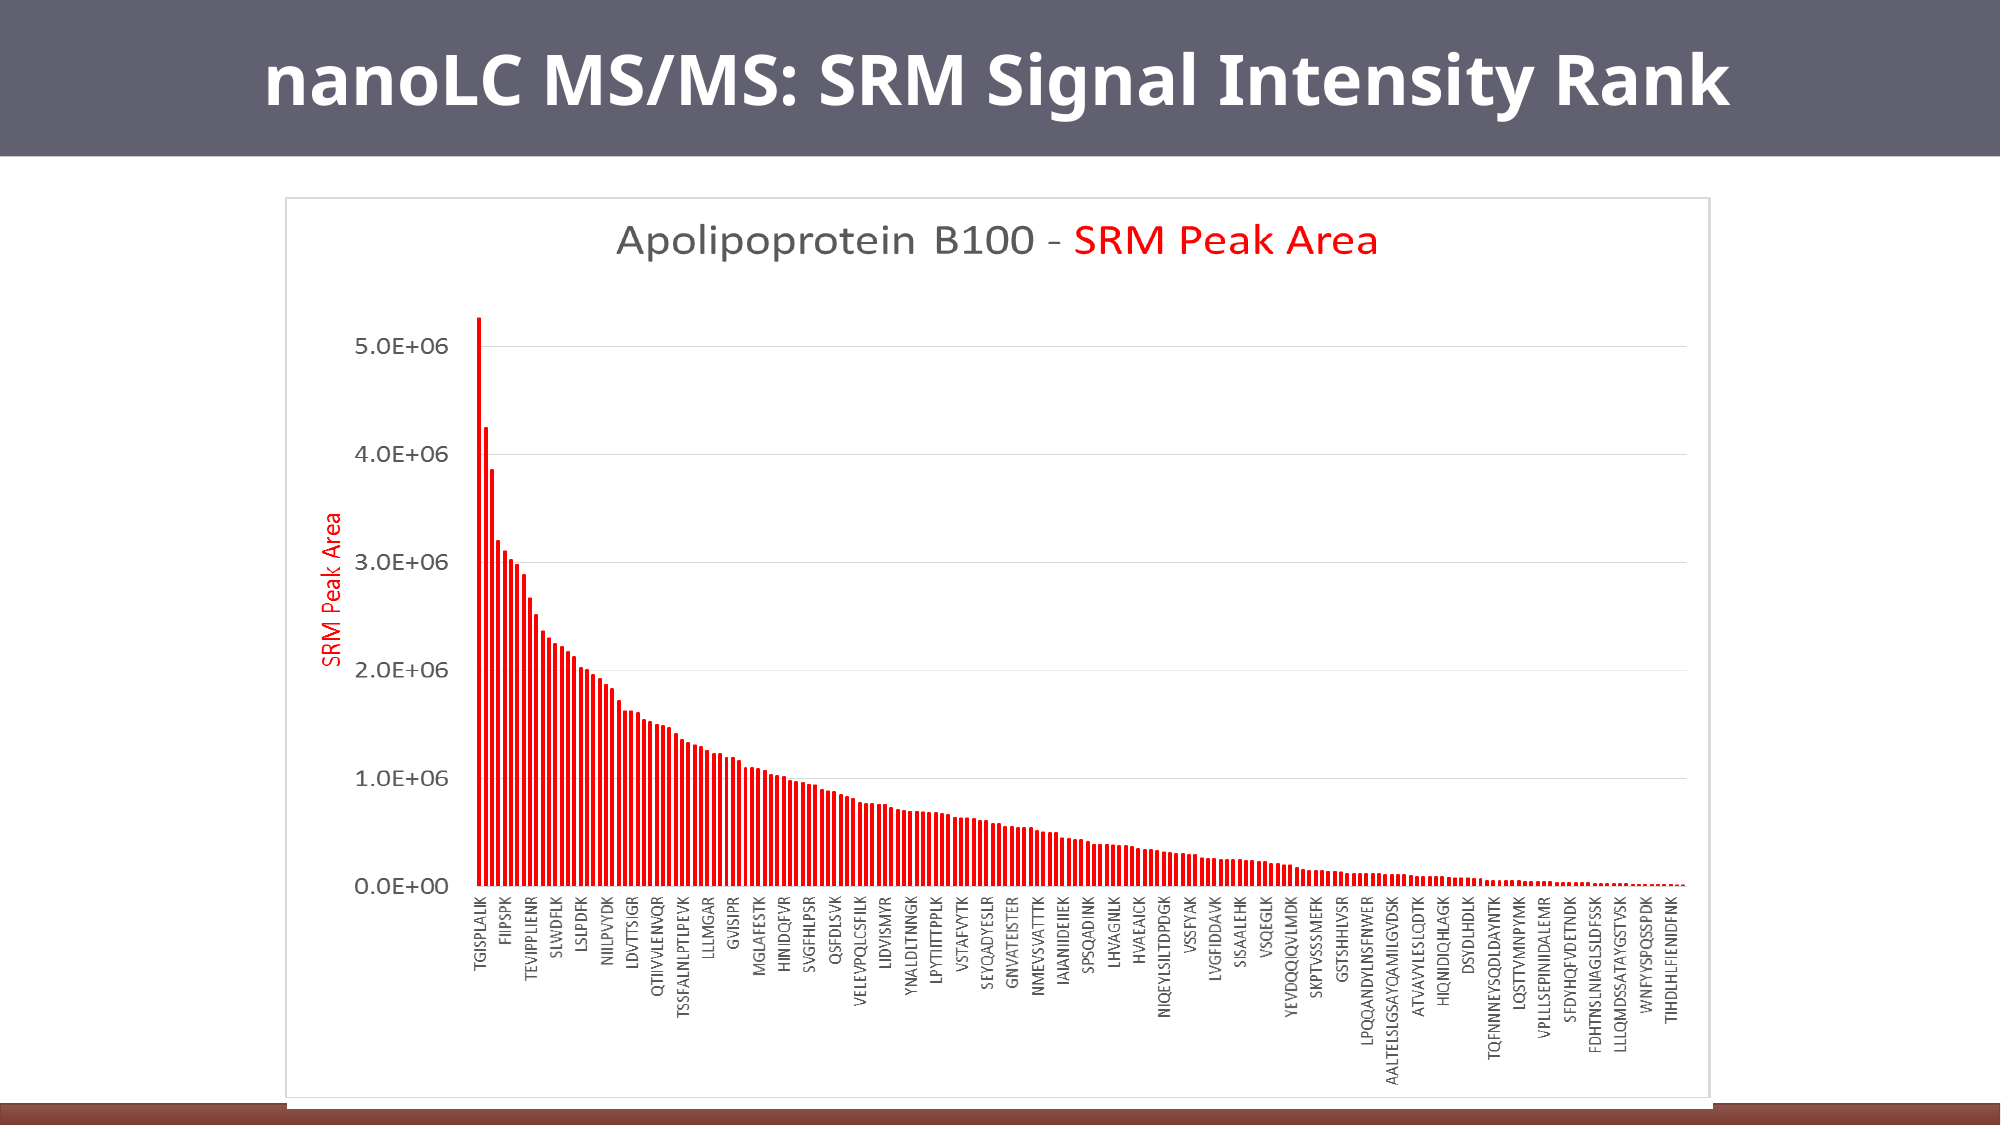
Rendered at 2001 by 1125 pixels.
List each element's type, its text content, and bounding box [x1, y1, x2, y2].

title nanoLC MS/MS: SRM Signal Intensity Rank [248, 0, 1749, 156]
picture [285, 196, 1714, 1109]
